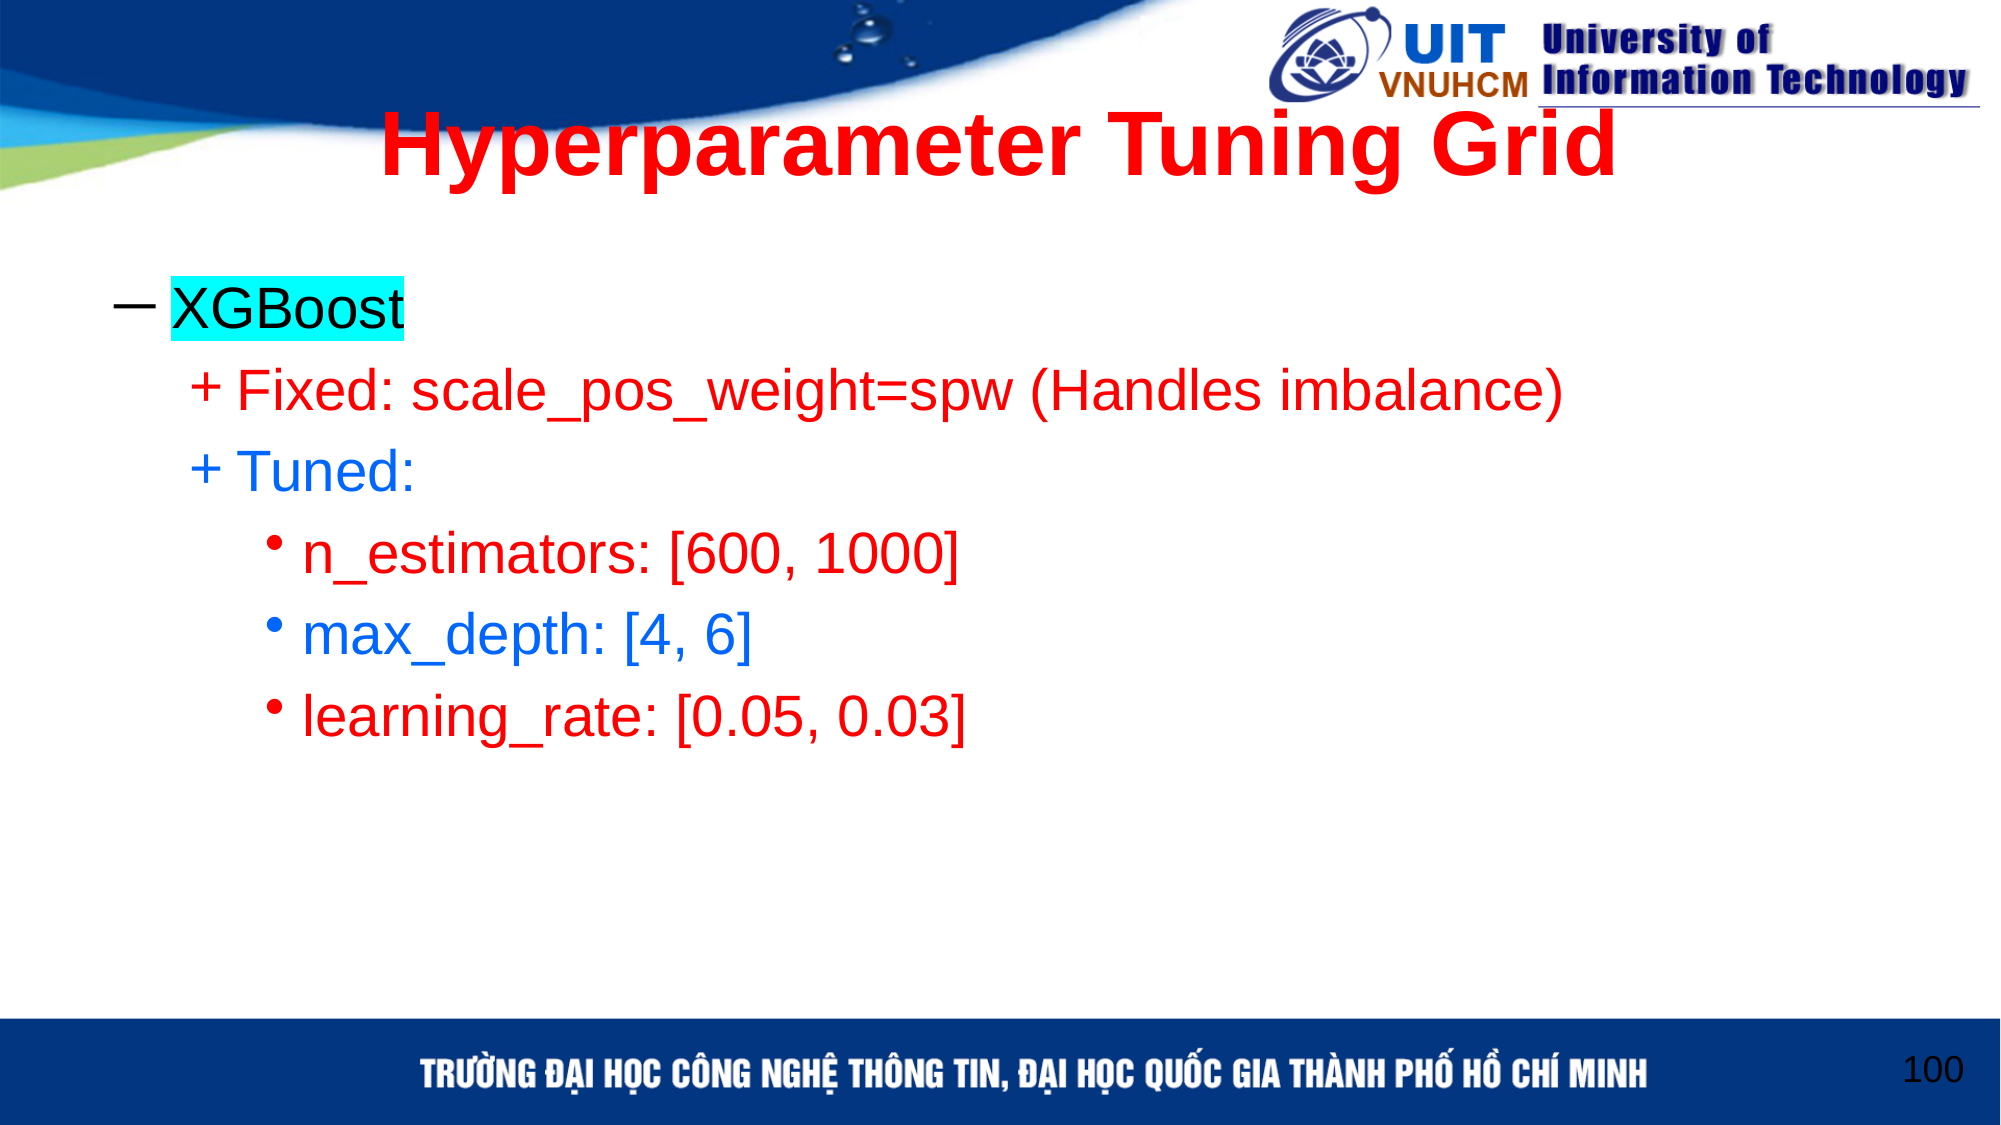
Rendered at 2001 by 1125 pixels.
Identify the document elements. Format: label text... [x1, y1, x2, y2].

list XGBoost Fixed: scale_pos_weight=spw (Handles imbalance) Tuned: n_estimators: [600, 1000] max_depth: [4, 6] learning_rate: [0.05, 0.03] [99, 262, 1900, 966]
picture [0, 0, 2001, 1125]
title Hyperparameter Tuning Grid [99, 45, 1900, 233]
